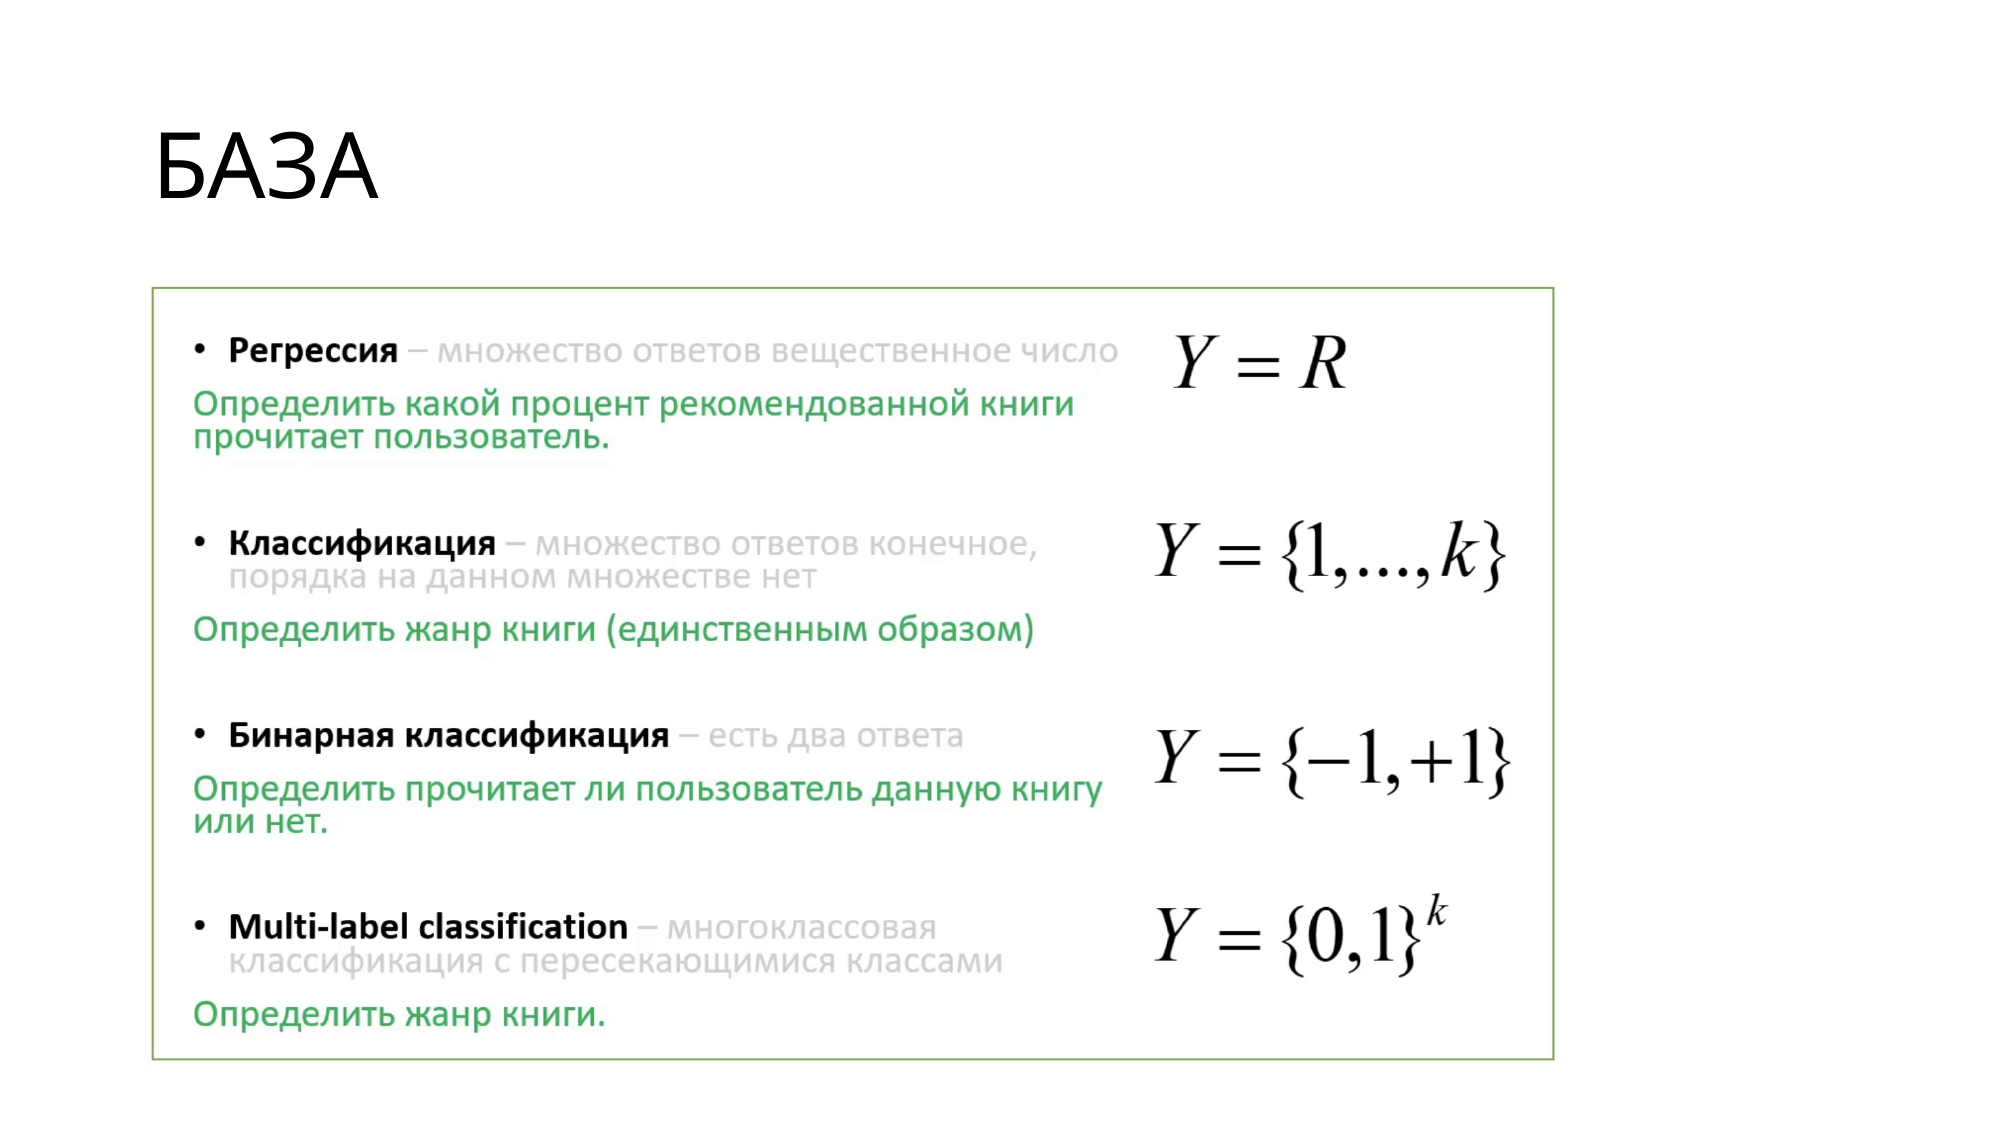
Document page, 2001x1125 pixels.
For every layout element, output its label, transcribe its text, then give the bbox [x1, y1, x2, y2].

title БАЗА [137, 59, 1863, 278]
picture [136, 276, 1569, 1071]
